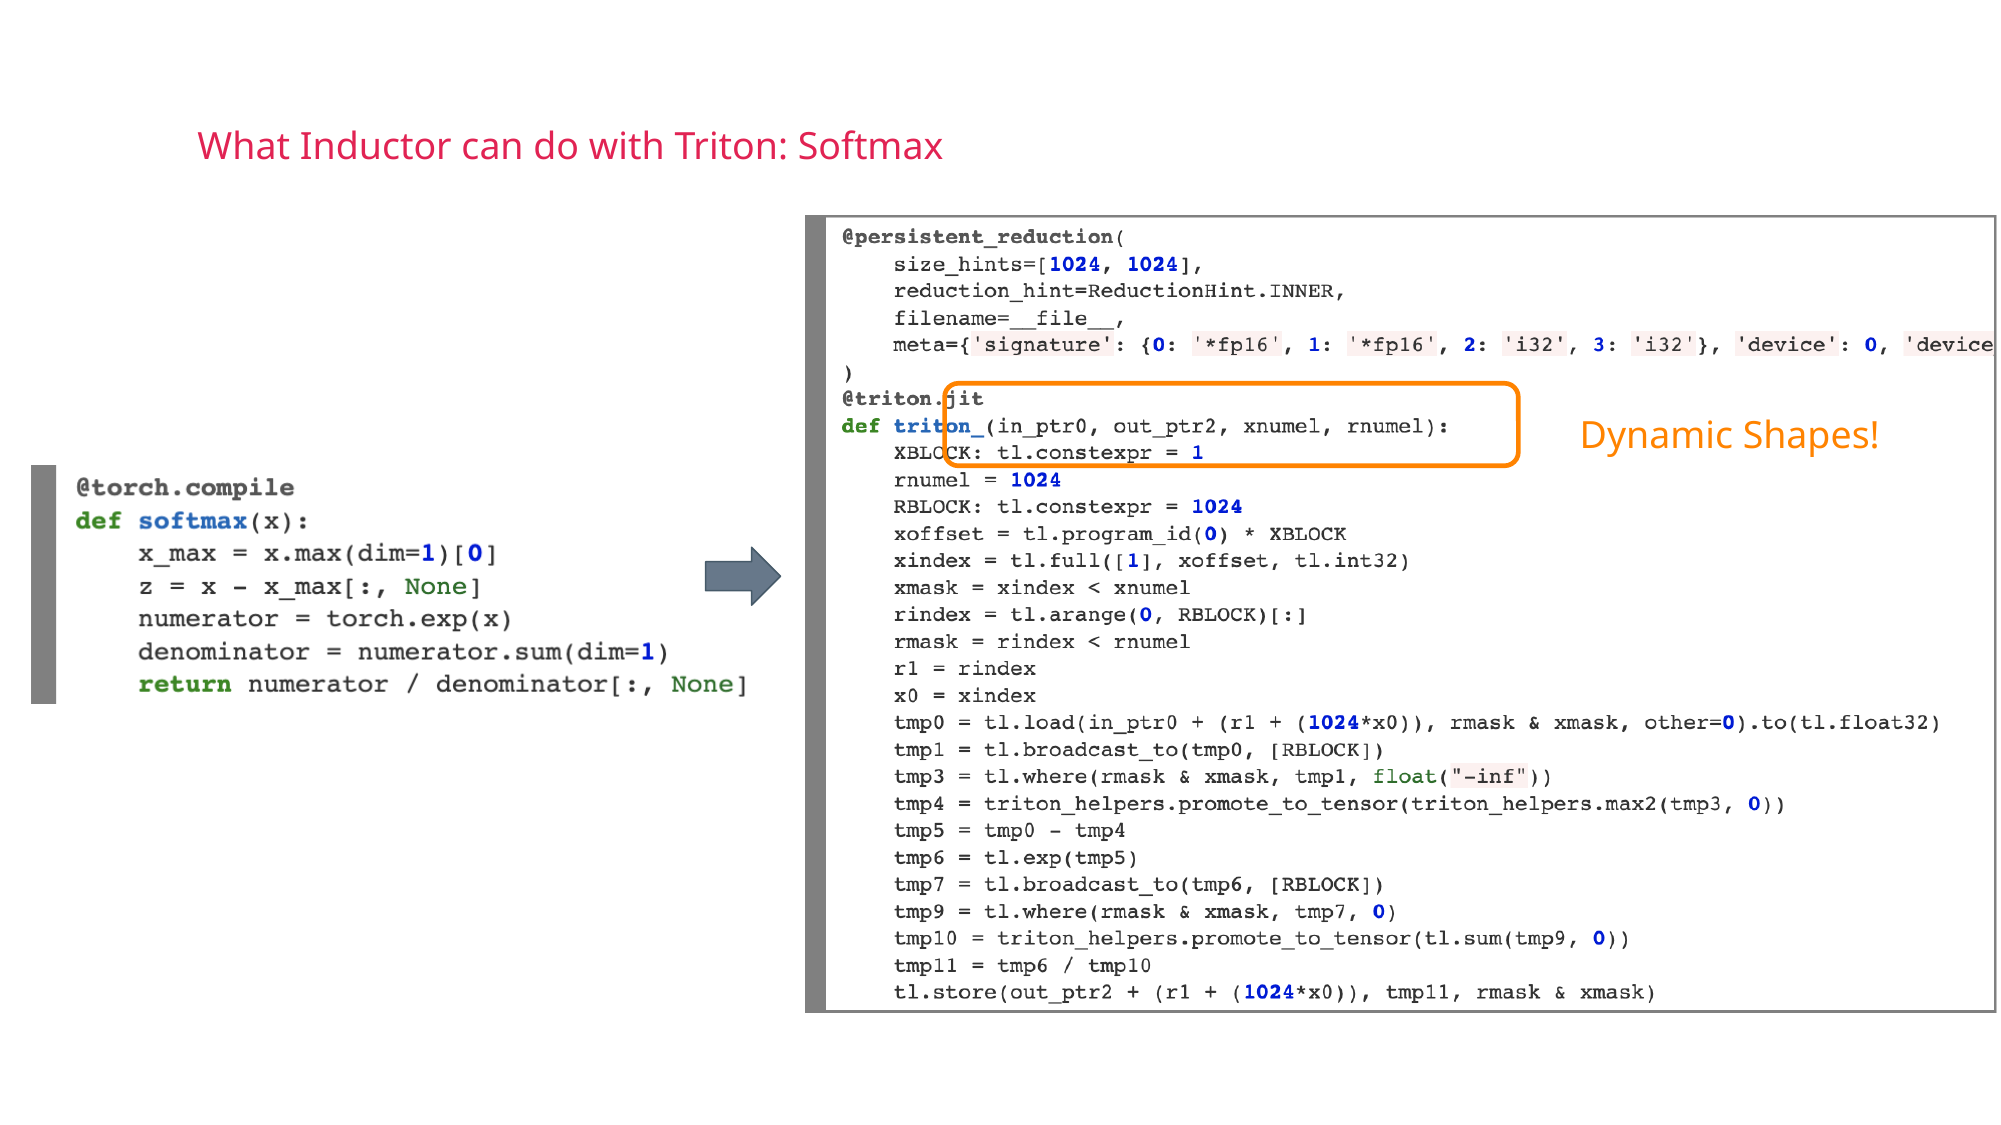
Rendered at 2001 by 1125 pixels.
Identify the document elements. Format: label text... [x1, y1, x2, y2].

picture [25, 465, 781, 704]
text_box What Inductor can do with Triton: Softmax [197, 121, 1668, 167]
picture [793, 203, 2000, 1024]
